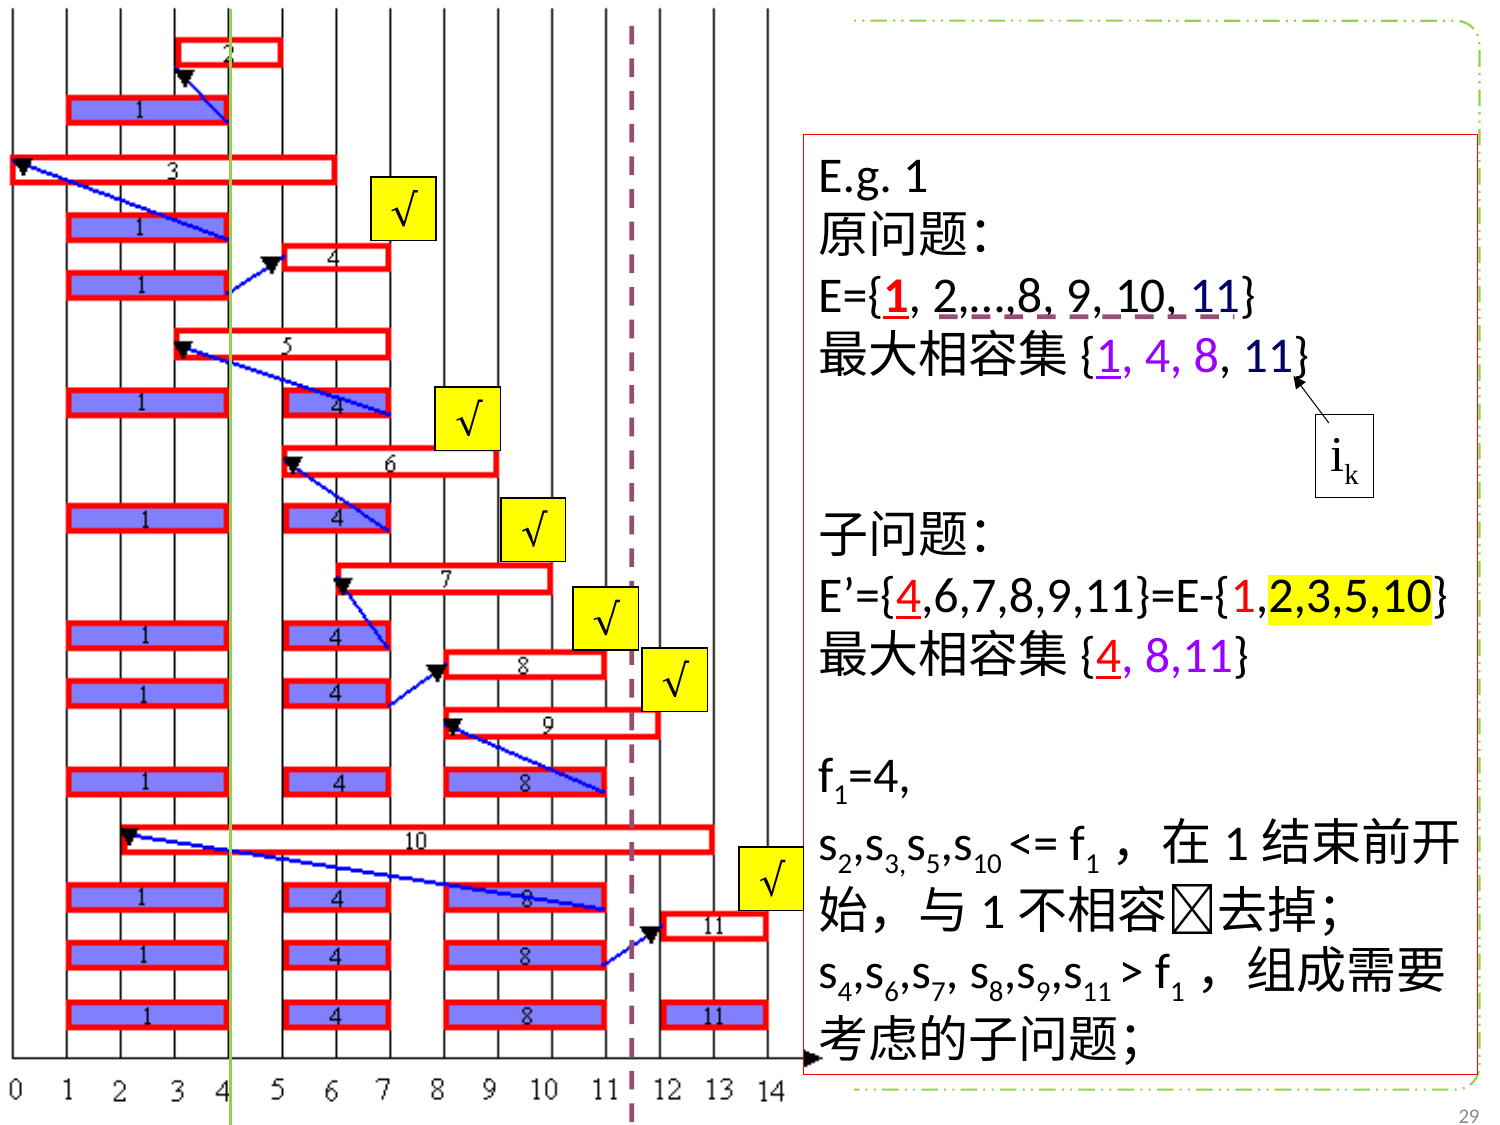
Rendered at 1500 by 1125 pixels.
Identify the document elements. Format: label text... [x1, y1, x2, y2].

text_box ik [1315, 414, 1374, 498]
picture [0, 1, 854, 1125]
text_box [1293, 375, 1323, 414]
text_box E.g. 1 原问题： E={1, 2,…,8, 9, 10, 11} 最大相容集{1, 4, 8, 11} 子问题： E’={4,6,7,8,9,11}=E-{1,2,3,5,10} 最大相容集{4, 8,11} f1=4, s2,s3,s5,s10 <= f1，在1结束前开始，与1不相容去掉； s4,s6,s7, s8,s9,s11 > f1，组成需要考虑的子问题； [854, 134, 1478, 1075]
slide_number 29 [1157, 1095, 1495, 1125]
